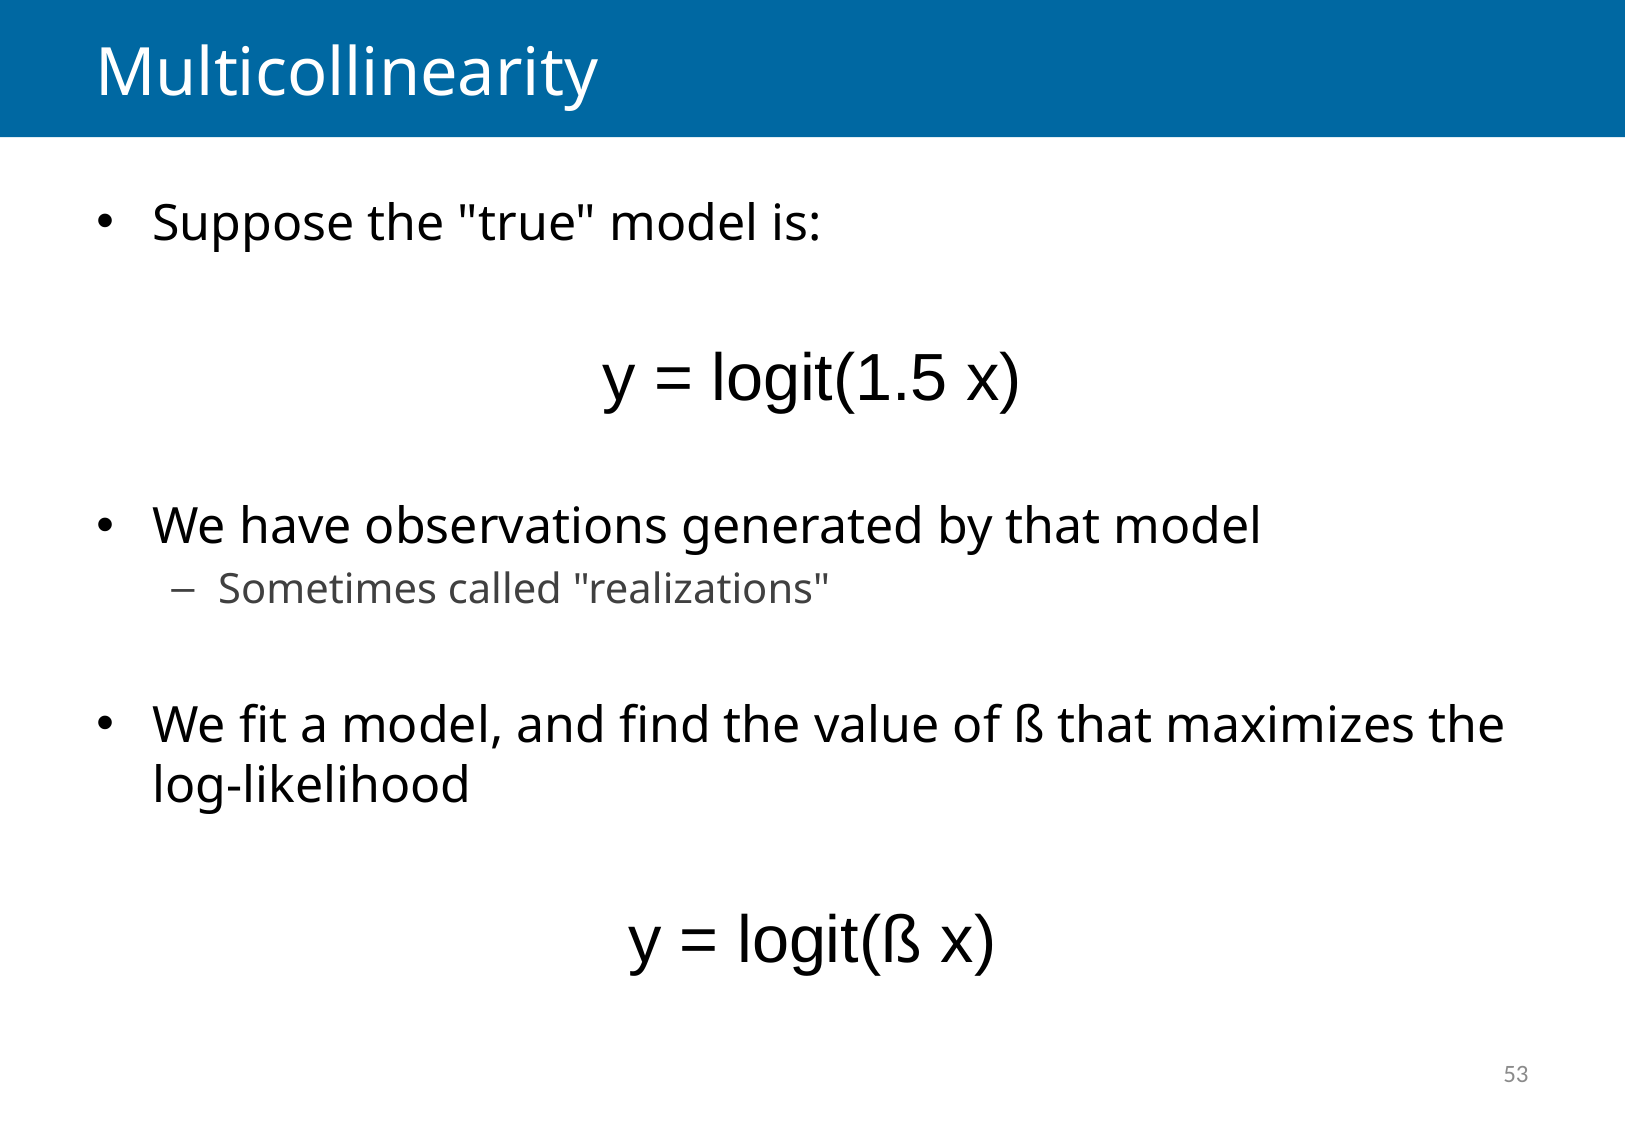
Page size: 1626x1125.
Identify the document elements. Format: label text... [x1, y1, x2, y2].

slide_number 53 [1164, 1042, 1544, 1103]
list Suppose the "true" model is: y = logit(1.5 x) We have observations generated by that model Sometimes called "realizations" We fit a model, and find the value of ß that maximizes the log-likelihood y = logit(ß x) [81, 160, 1544, 1005]
title Multicollinearity [80, 0, 1543, 138]
